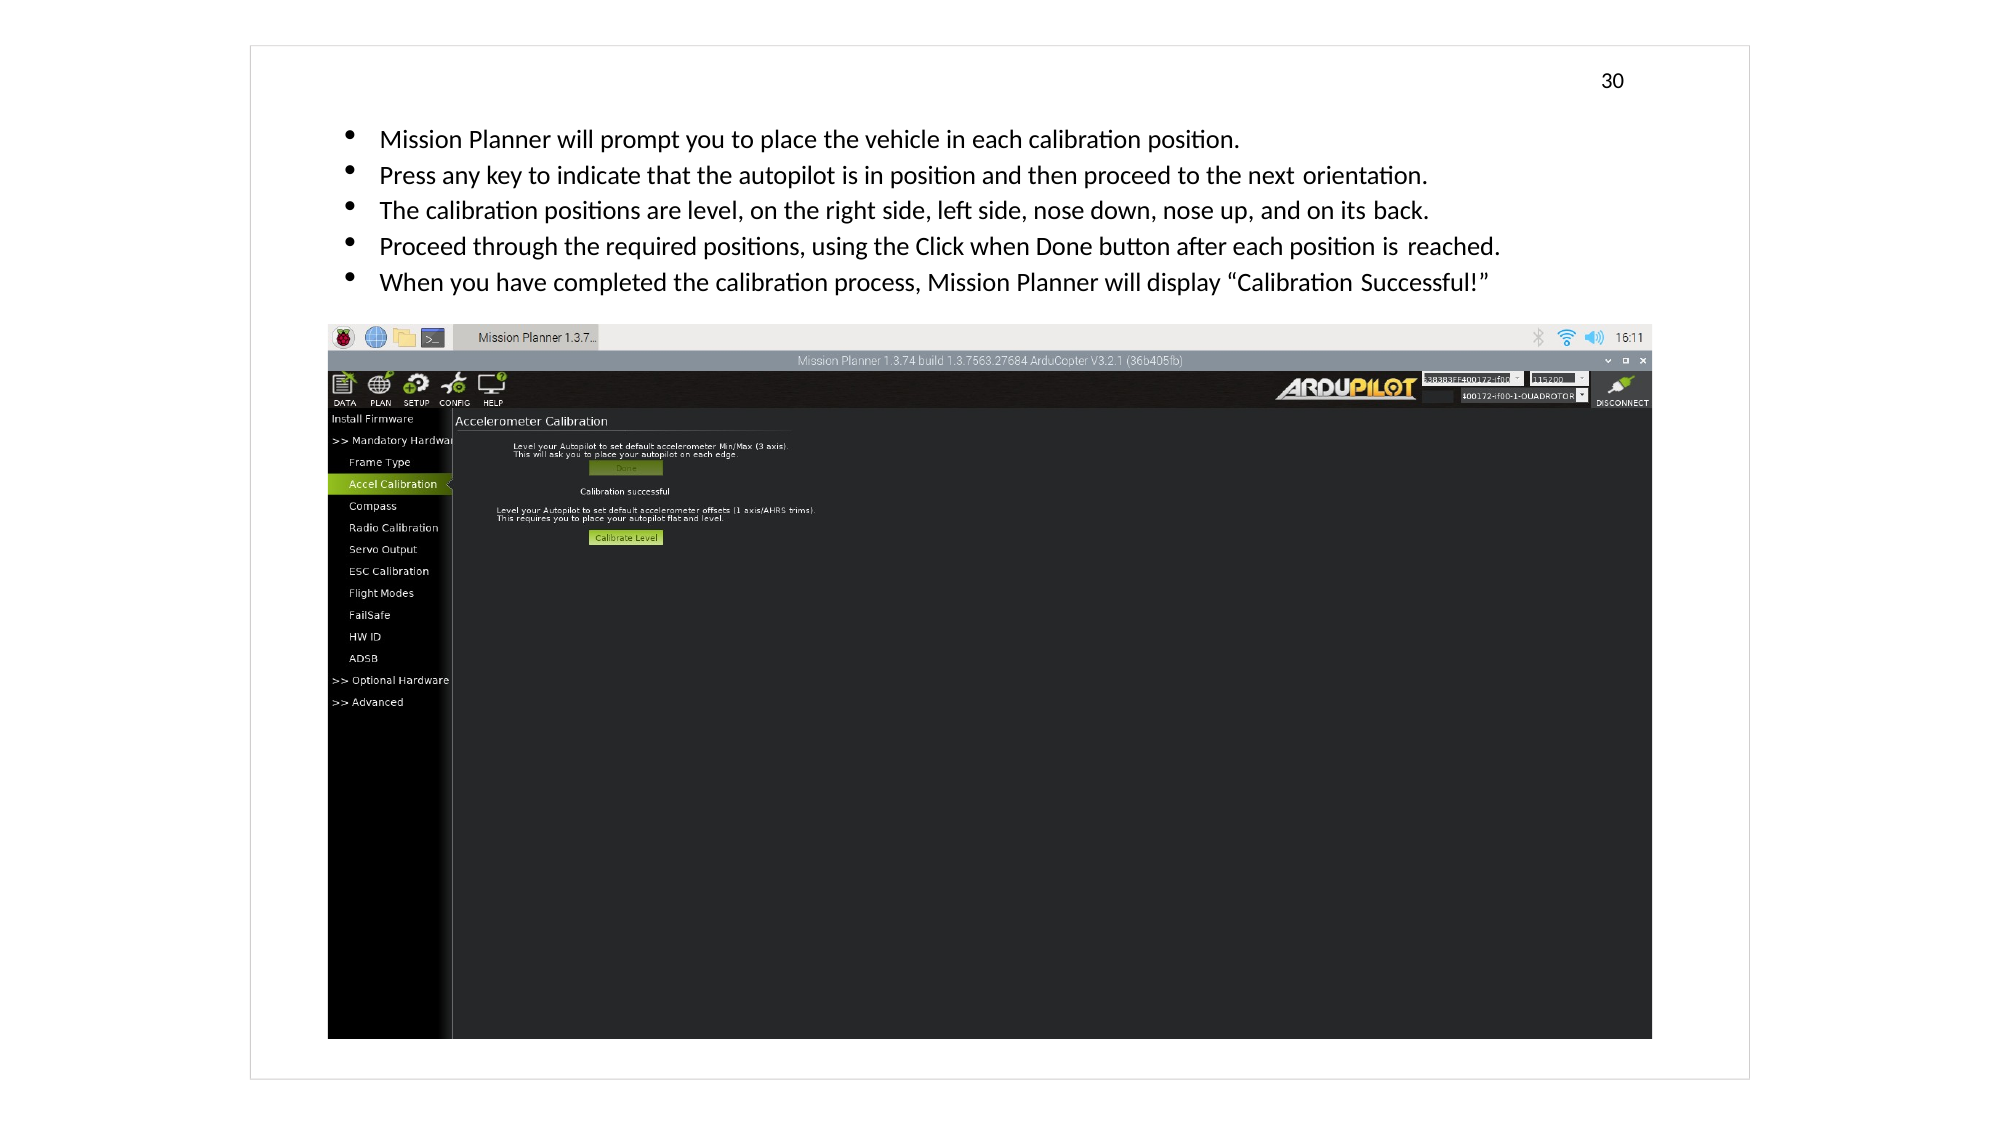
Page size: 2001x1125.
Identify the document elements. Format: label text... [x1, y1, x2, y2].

text_box Mission Planner will prompt you to place the vehicle in each calibration position. Press any key to indicate that the autopilot is in position and then proceed to the next orientation. The calibration positions are level, on the right side, left side, nose down, nose up, and on its back. Proceed through the required positions, using the Click when Done button after each position is reached. When you have completed the calibration process, Mission Planner will display “Calibration Successful!” [343, 116, 1637, 297]
text_box 30 [1599, 63, 1627, 93]
text_box [327, 324, 1653, 1039]
